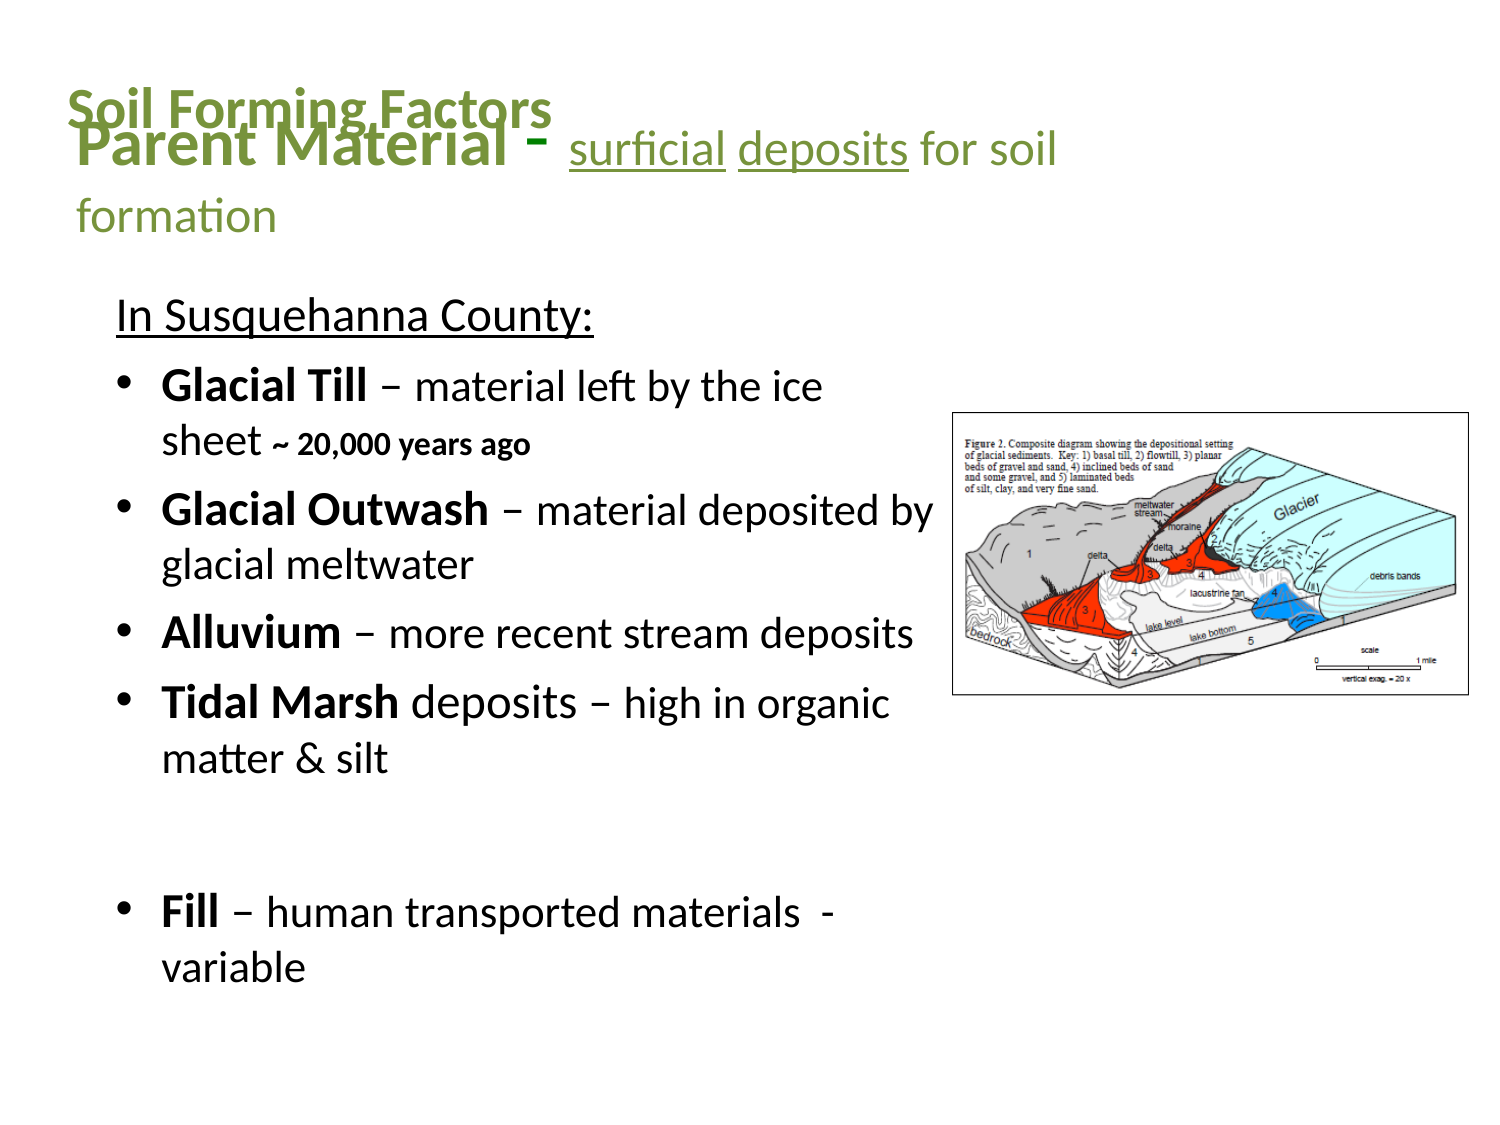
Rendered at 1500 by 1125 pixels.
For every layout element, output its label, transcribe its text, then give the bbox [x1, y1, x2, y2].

text_box Soil Forming Factors [52, 62, 568, 148]
picture [949, 412, 1470, 701]
list In Susquehanna County: Glacial Till – material left by the ice sheet ~ 20,000 years ago Glacial Outwash – material deposited by glacial meltwater Alluvium – more recent stream deposits Tidal Marsh deposits – high in organic matter & silt Fill – human transported materials - variable [27, 275, 950, 1038]
text_box Parent Material - surficial deposits for soil formation [61, 137, 1262, 250]
